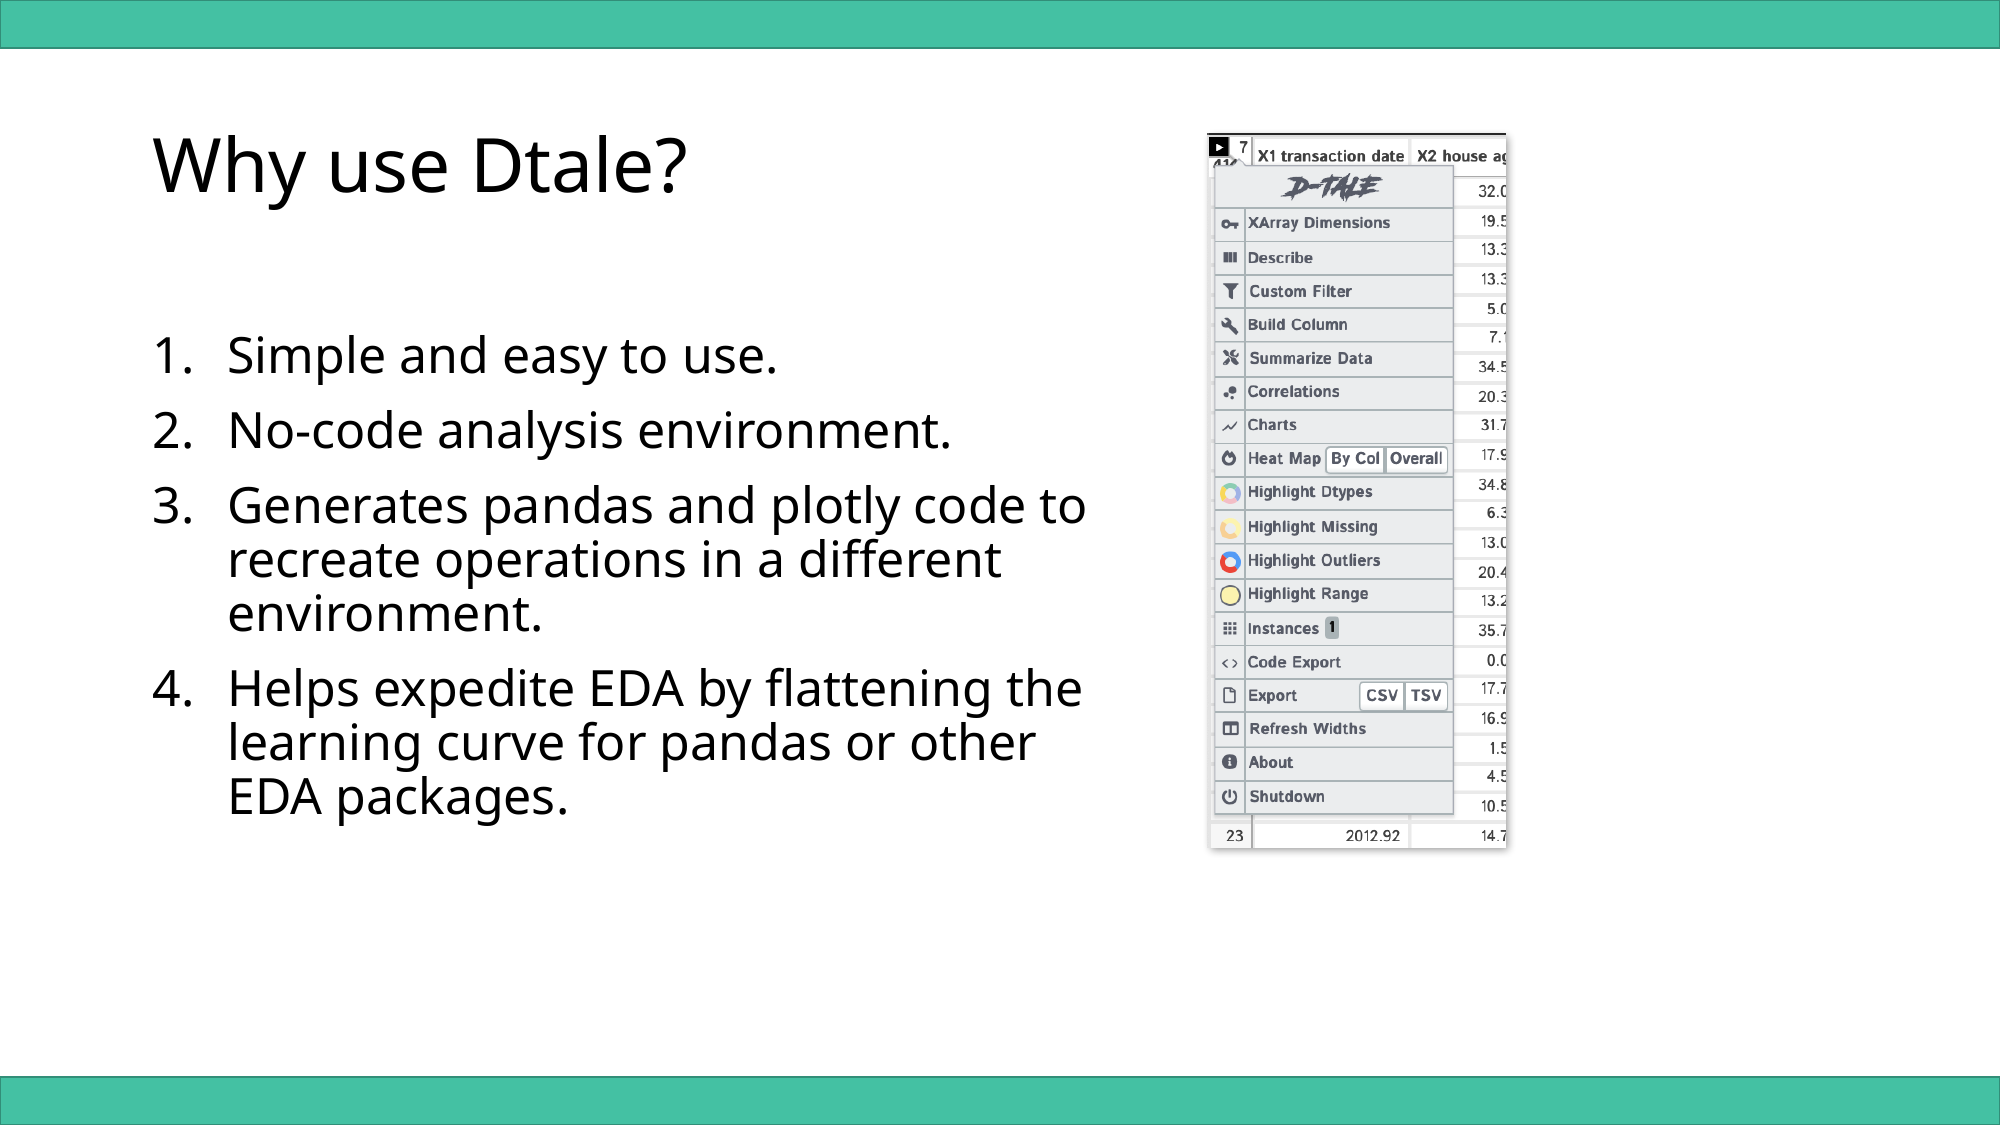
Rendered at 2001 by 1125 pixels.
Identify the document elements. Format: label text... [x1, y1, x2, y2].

text_box [0, 0, 2000, 49]
title Why use Dtale? [137, 59, 1863, 278]
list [1207, 133, 1506, 848]
text_box [0, 1076, 2000, 1125]
list Simple and easy to use. No-code analysis environment. Generates pandas and plotly code to recreate operations in a different environment. Helps expedite EDA by flattening the learning curve for pandas or other EDA packages. [137, 289, 1123, 942]
